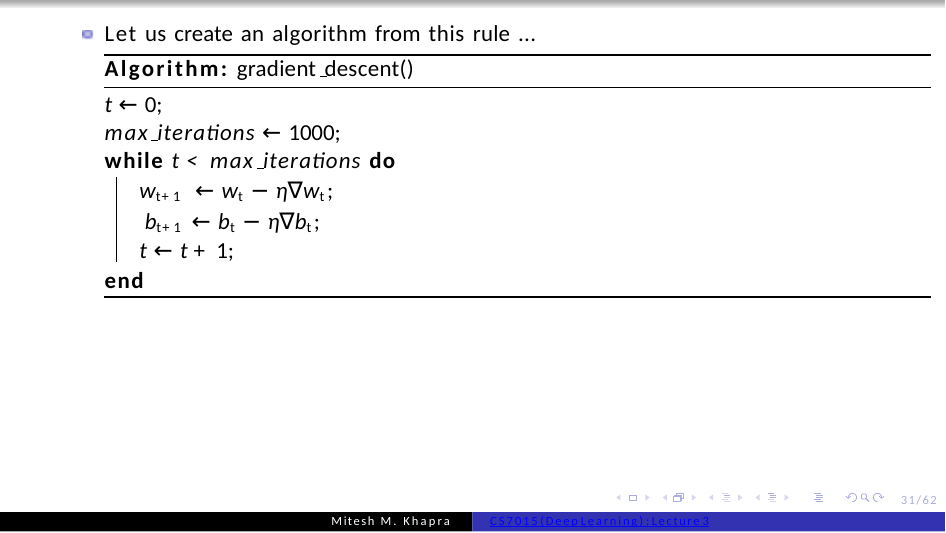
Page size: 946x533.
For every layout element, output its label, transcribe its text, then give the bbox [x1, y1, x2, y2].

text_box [0, 511, 946, 532]
text_box Let us create an algorithm from this rule ... Algorithm: gradient descent() t ← 0; max iterations ← 1000; while t < max iterations do wt+1 ← wt − η∇wt; bt+1 ← bt − η∇bt; t ← t + 1; end [96, 8, 548, 294]
picture [0, 0, 945, 8]
picture [82, 30, 94, 42]
text_box 31/62 [898, 493, 941, 508]
